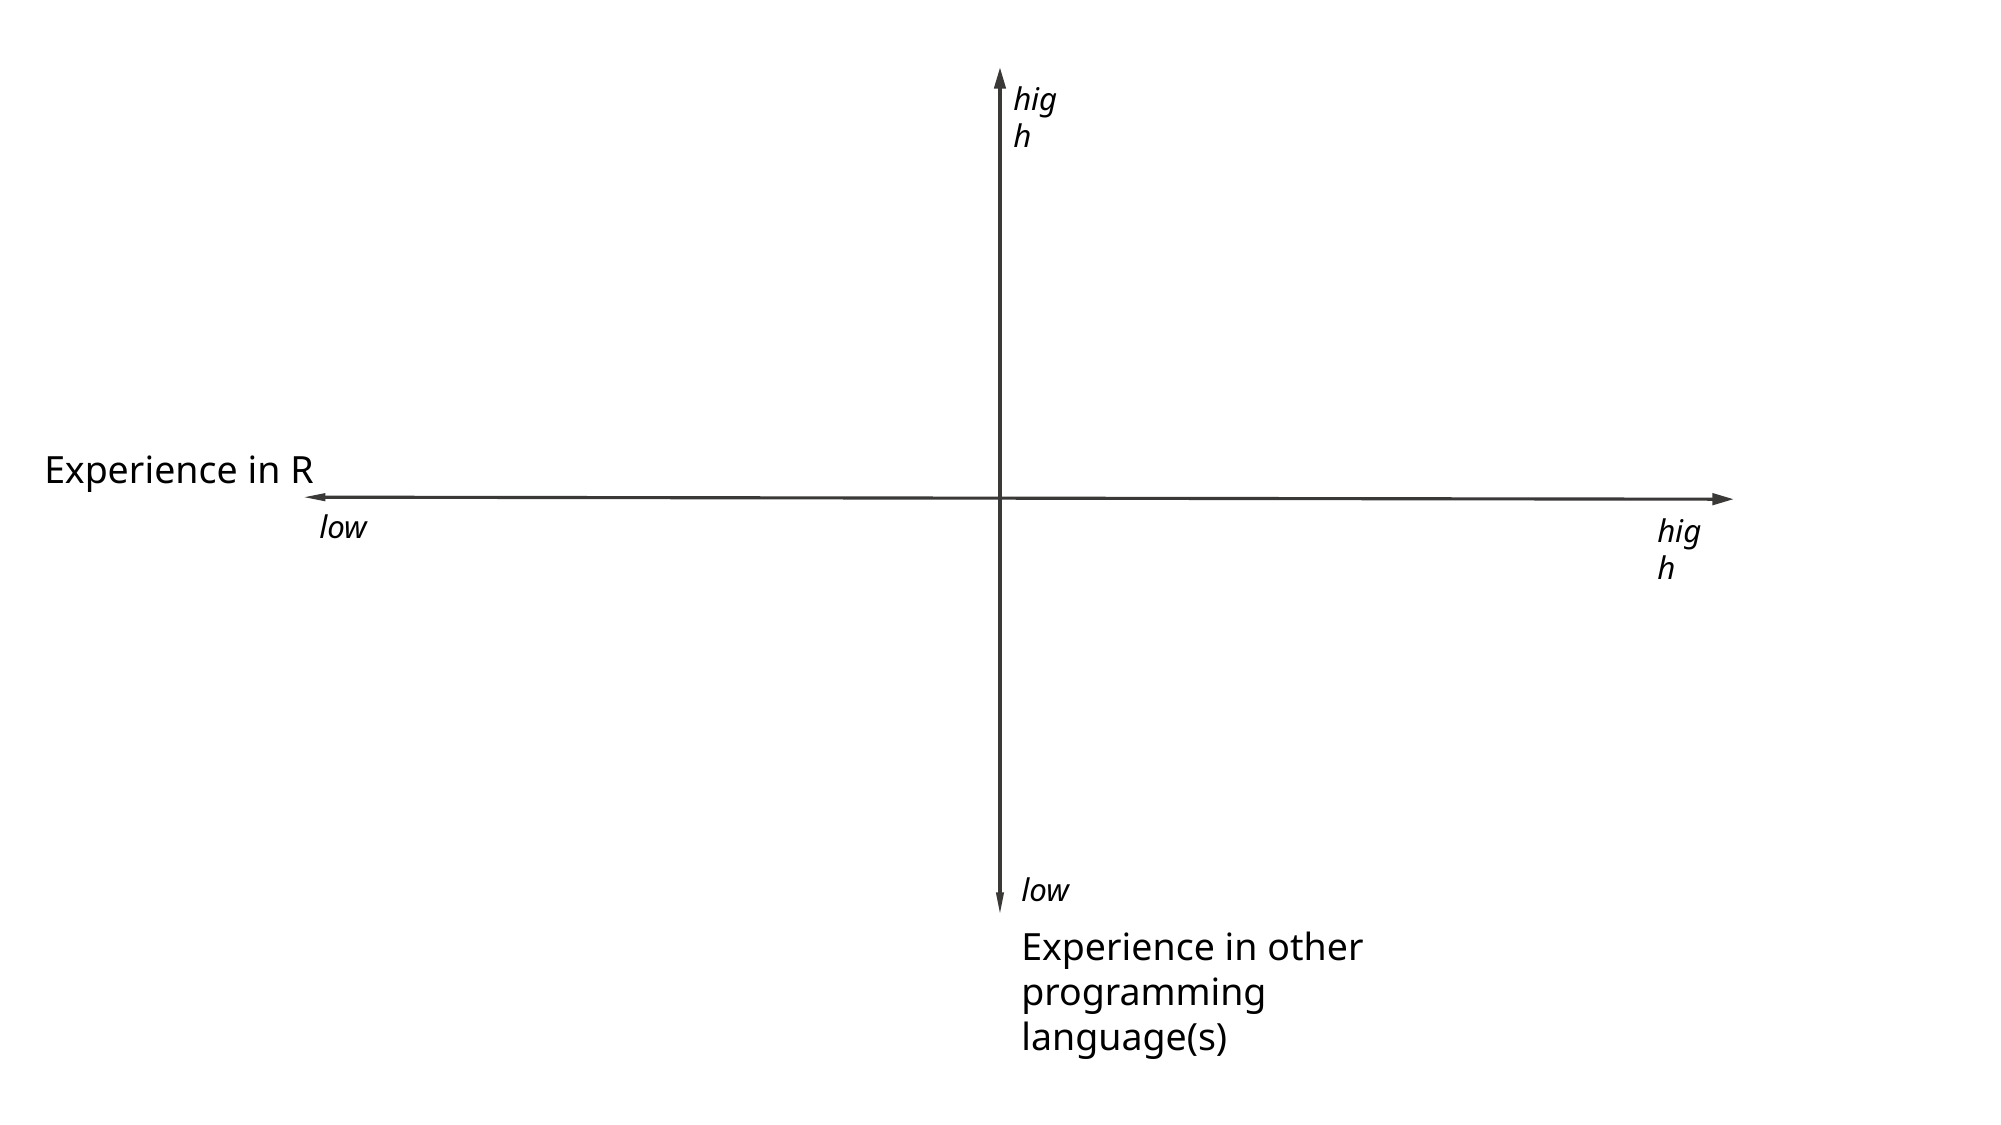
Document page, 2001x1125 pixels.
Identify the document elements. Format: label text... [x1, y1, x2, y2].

text_box Experience in R [29, 438, 475, 499]
text_box low [304, 500, 396, 552]
text_box high [1642, 503, 1734, 594]
text_box low [1006, 862, 1098, 915]
text_box Experience in other programming language(s) [1006, 915, 1452, 1066]
text_box high [1001, 71, 1090, 161]
